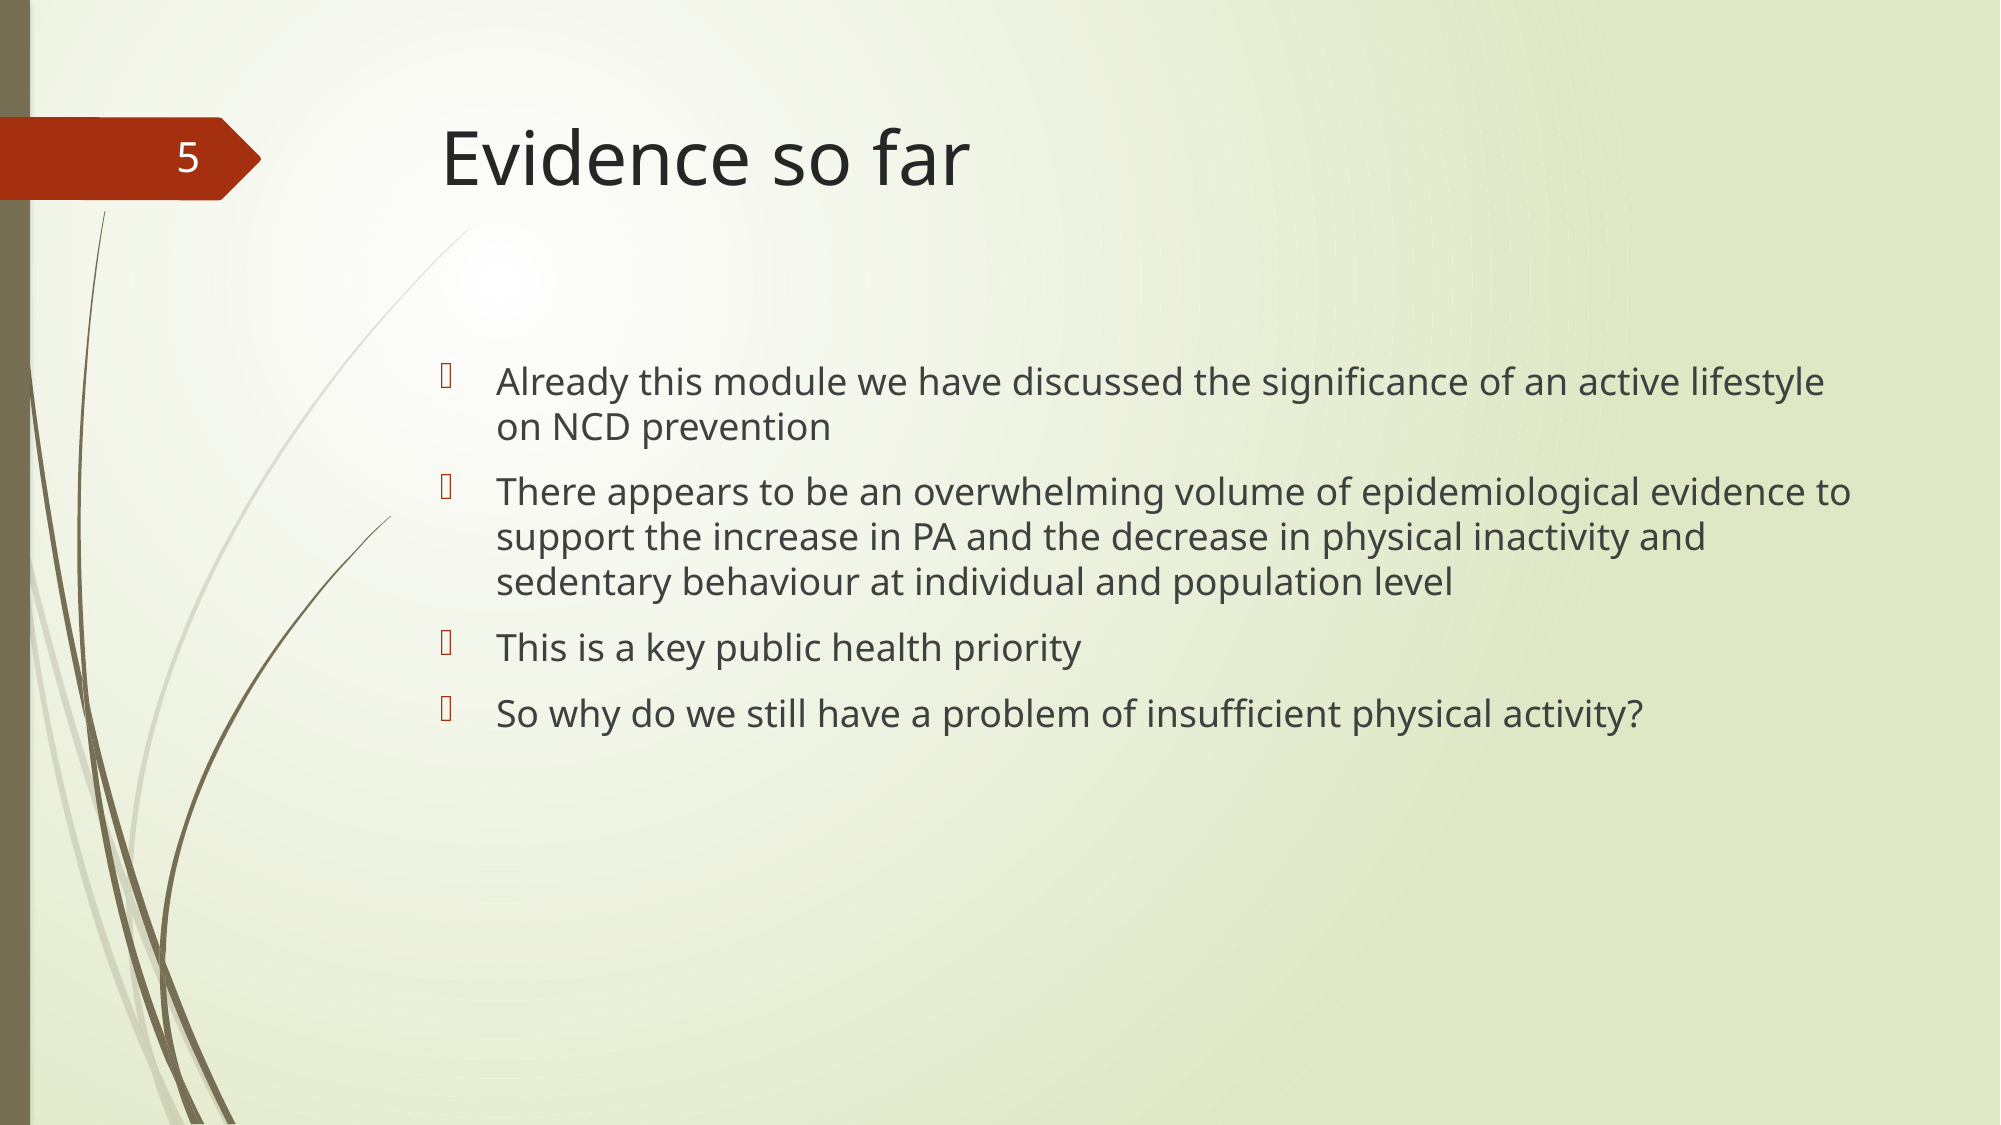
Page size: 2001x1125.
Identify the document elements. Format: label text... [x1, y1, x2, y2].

slide_number 5 [87, 129, 216, 190]
list Already this module we have discussed the significance of an active lifestyle on NCD prevention There appears to be an overwhelming volume of epidemiological evidence to support the increase in PA and the decrease in physical inactivity and sedentary behaviour at individual and population level This is a key public health priority So why do we still have a problem of insufficient physical activity? [424, 350, 1888, 970]
title Evidence so far [425, 102, 1888, 313]
